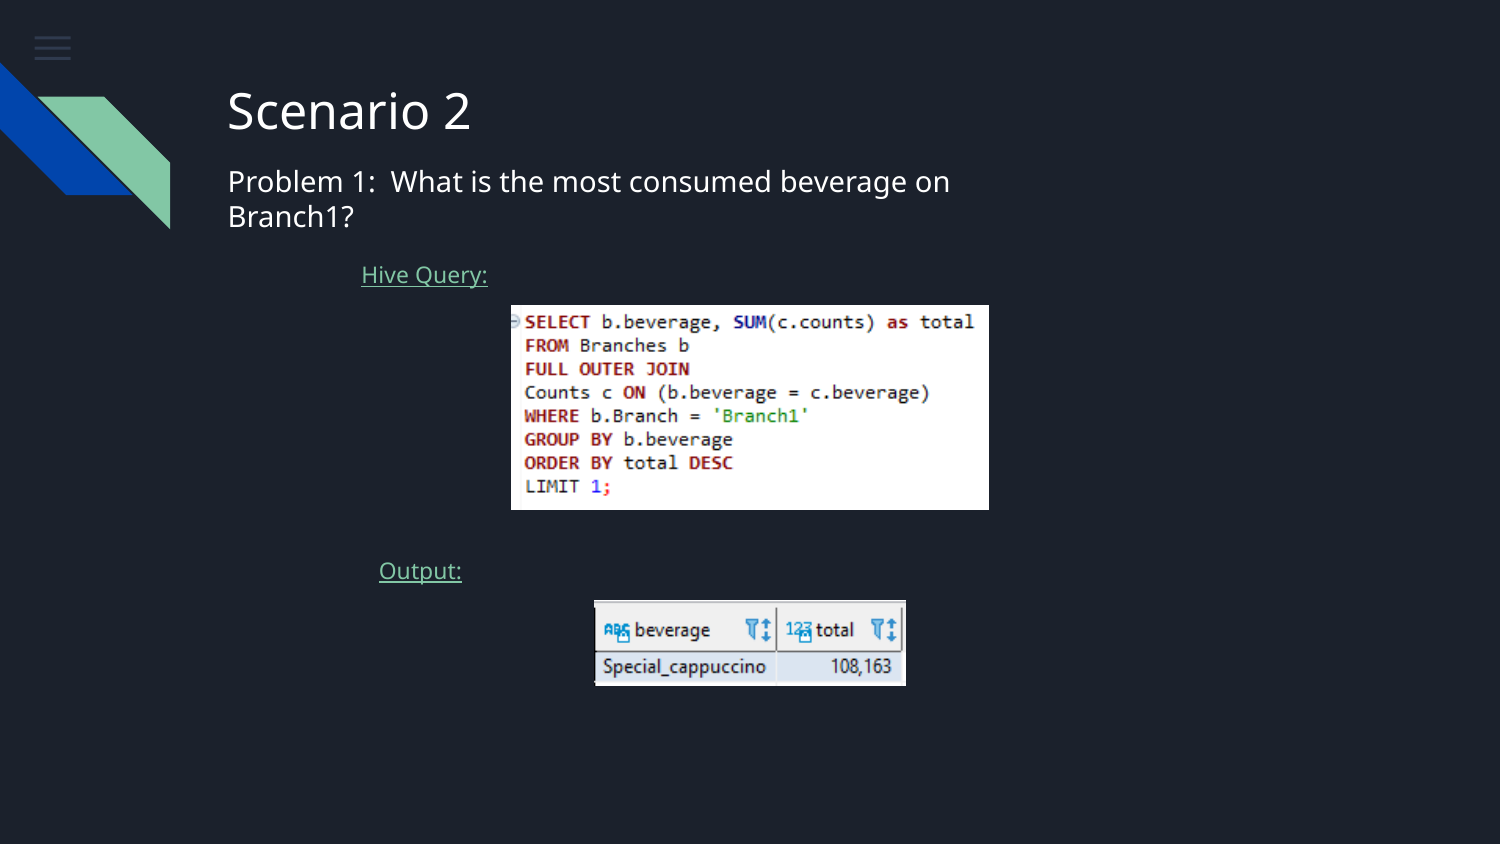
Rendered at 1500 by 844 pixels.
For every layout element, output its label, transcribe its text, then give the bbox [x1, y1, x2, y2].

title Scenario 2 [212, 64, 1368, 215]
text_box Output: [363, 542, 512, 598]
picture [594, 600, 906, 686]
text_box Problem 1: What is the most consumed beverage on Branch1? [212, 148, 1075, 249]
text_box Hive Query: [346, 247, 512, 303]
picture [511, 305, 989, 511]
